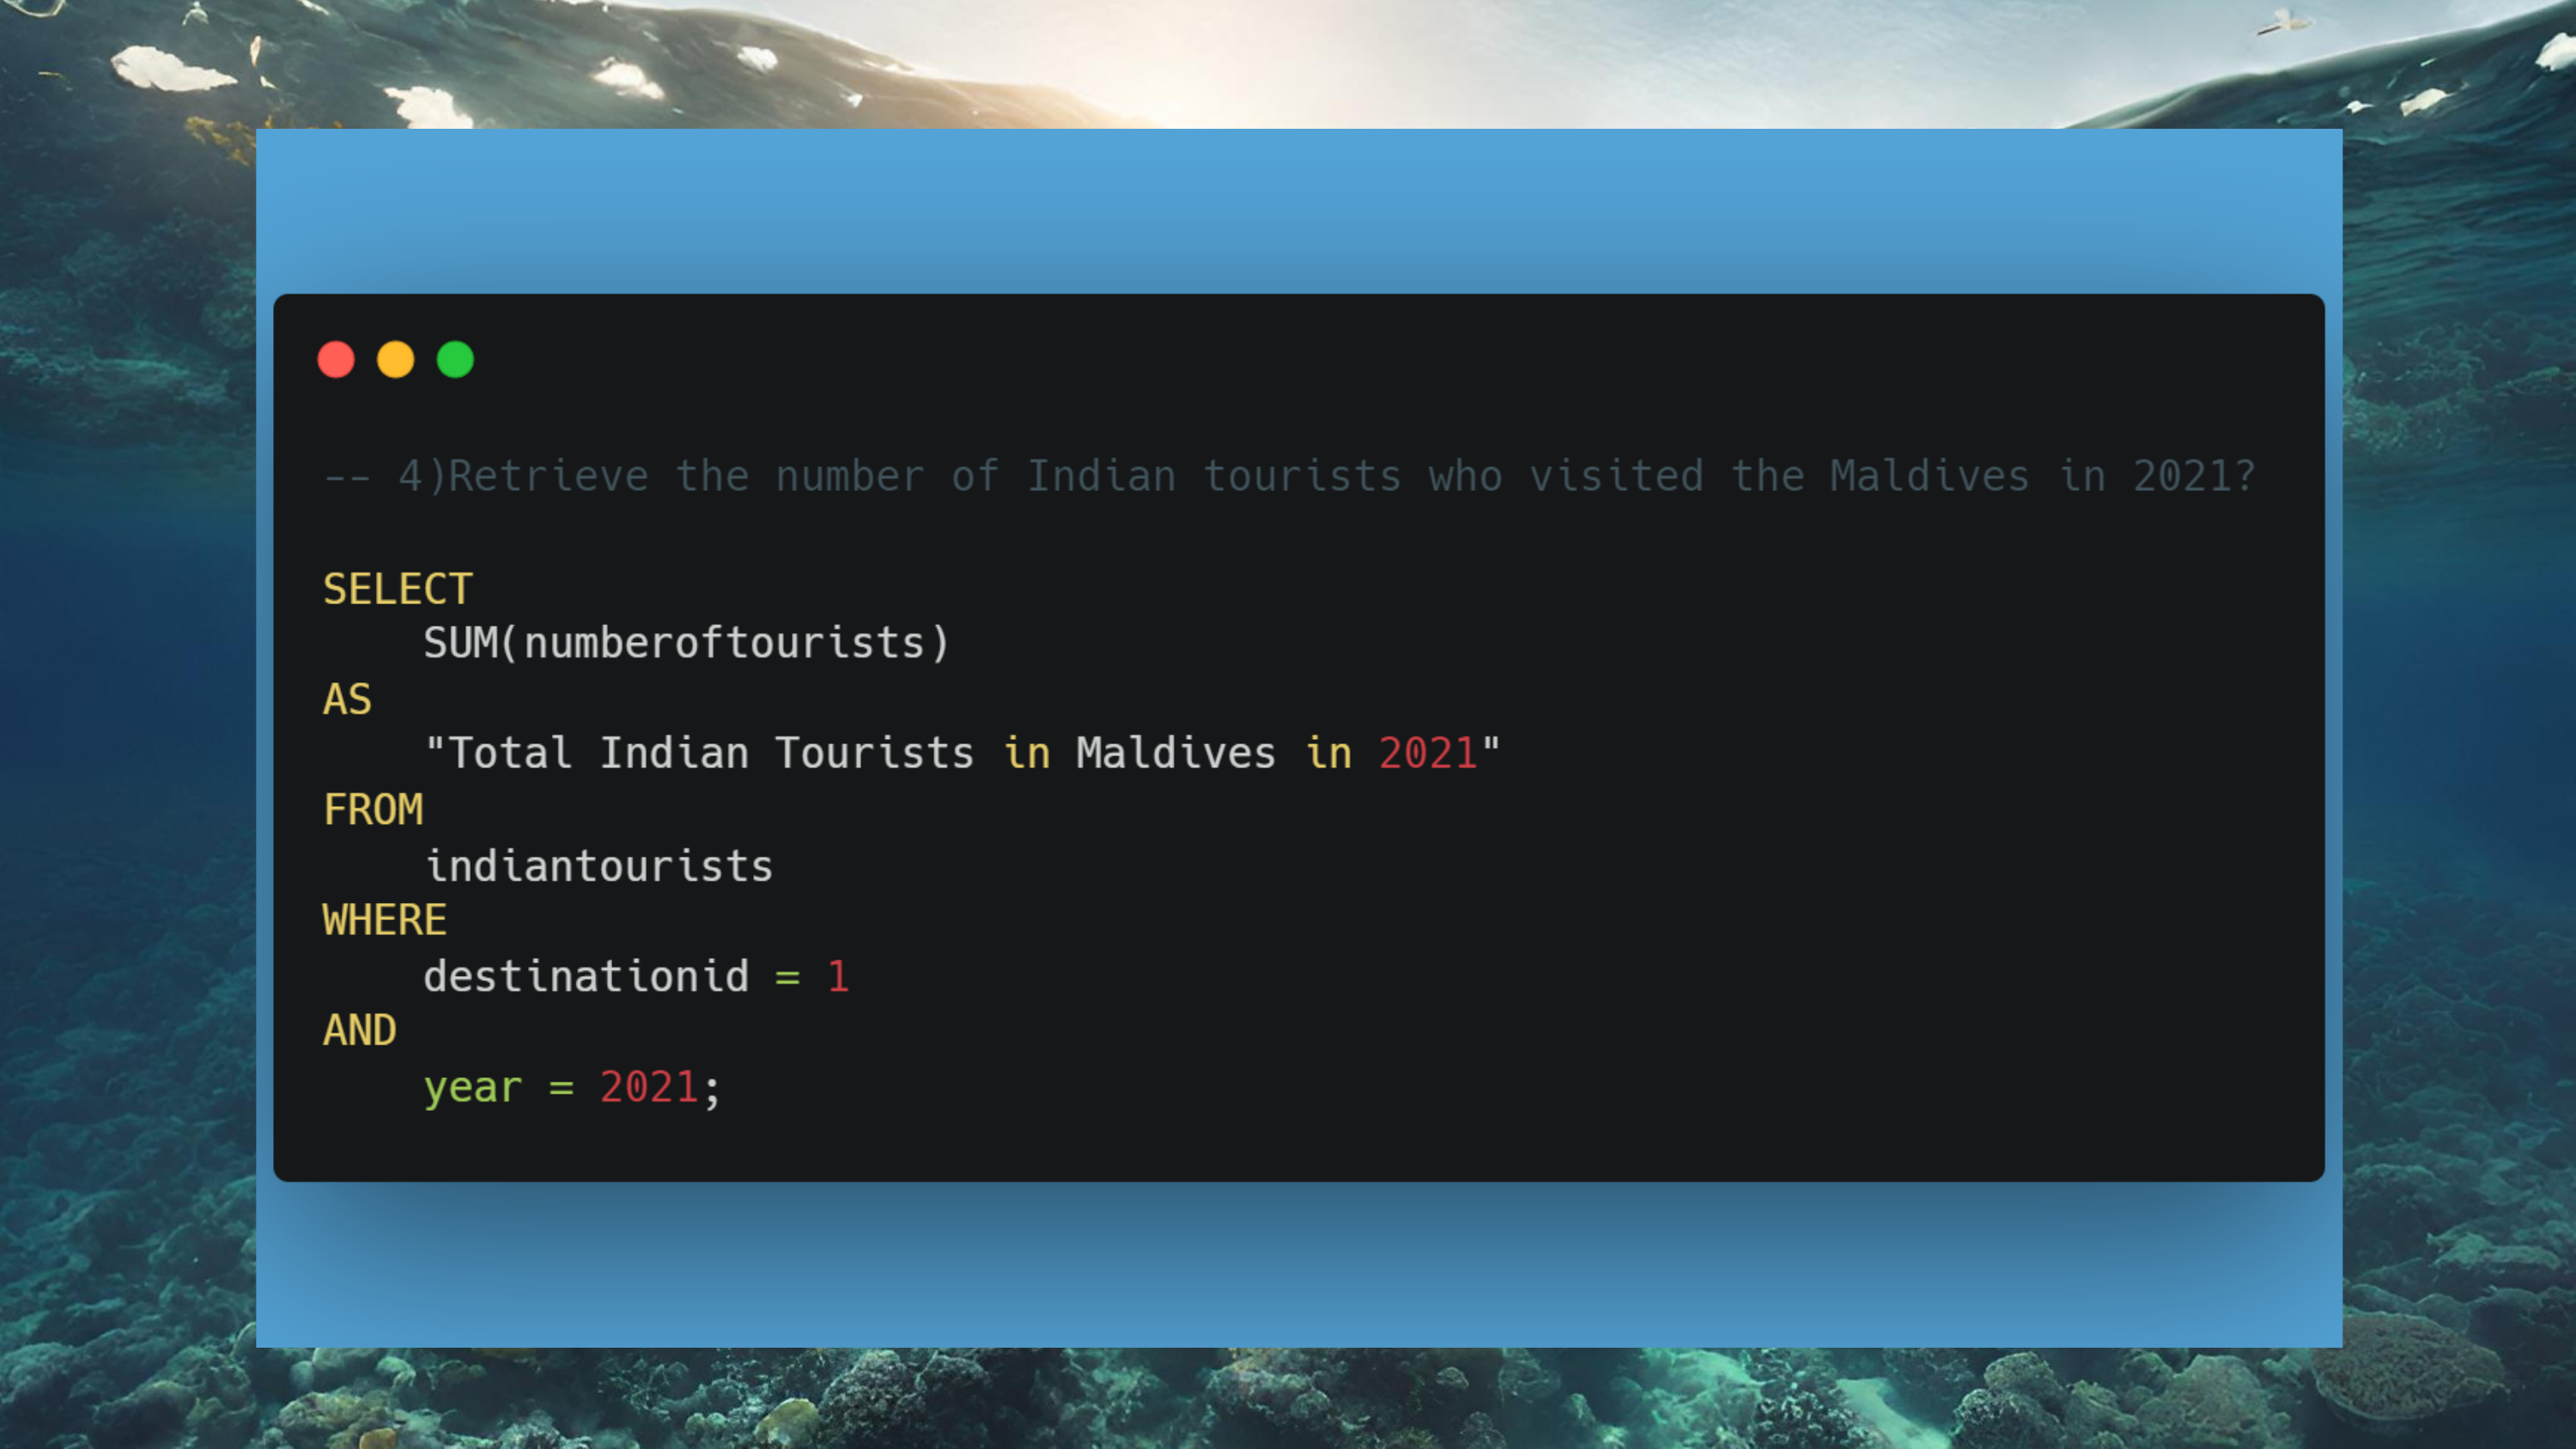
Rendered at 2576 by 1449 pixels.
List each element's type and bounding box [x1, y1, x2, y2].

text_box [0, 0, 2576, 1449]
text_box [256, 129, 2343, 1349]
